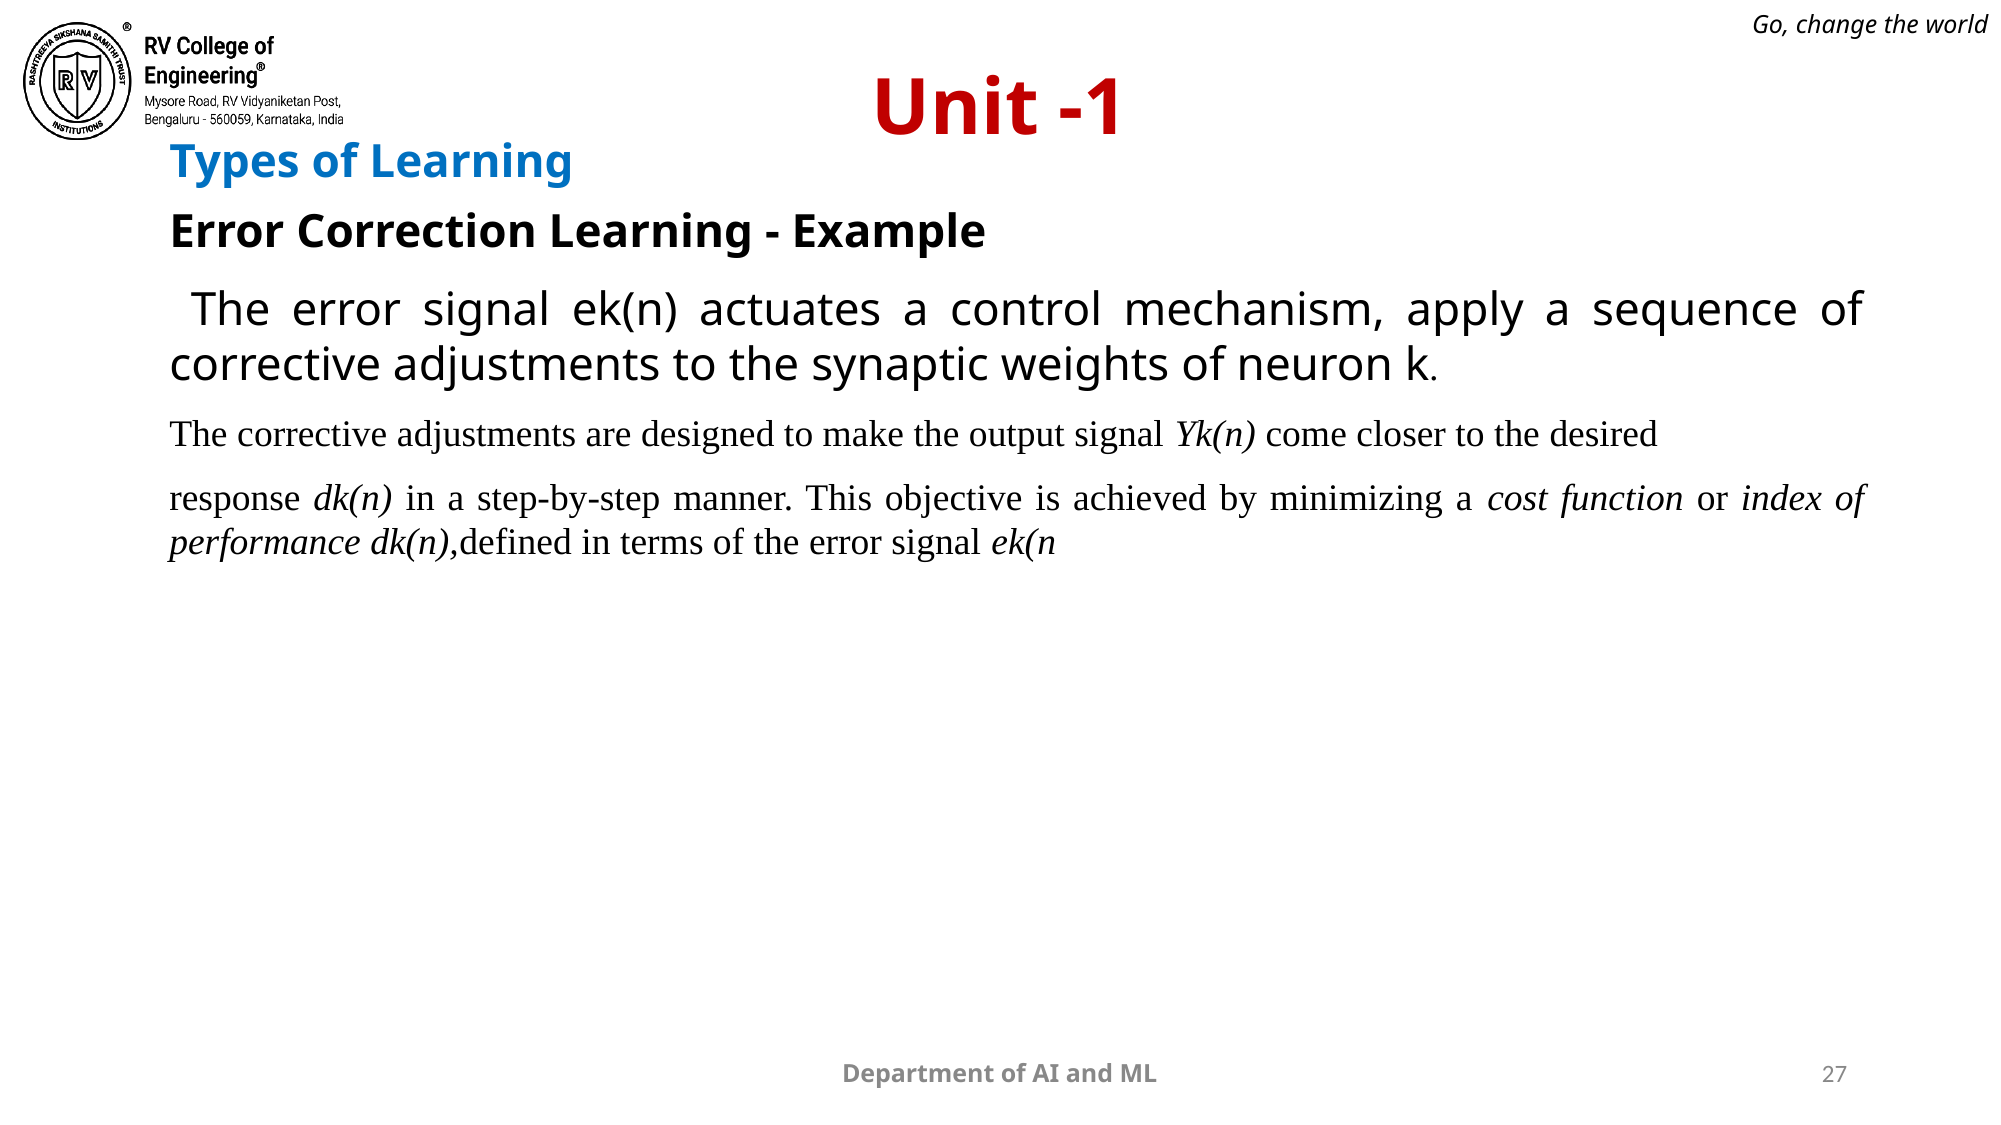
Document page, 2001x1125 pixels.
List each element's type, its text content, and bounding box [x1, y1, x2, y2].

footer Department of AI and ML [662, 1042, 1338, 1103]
title Unit -1 [137, 59, 1863, 160]
text_box Error Correction Learning - Example The error signal ek(n) actuates a control mechanism, apply a sequence of corrective adjustments to the synaptic weights of neuron k. The corrective adjustments are designed to make the output signal Yk(n) come closer to the desired response dk(n) in a step-by-step manner. This objective is achieved by minimizing a cost function or index of performance dk(n),defined in terms of the error signal ek(n [154, 194, 1880, 570]
picture [23, 22, 343, 140]
text_box Types of Learning [154, 123, 1880, 194]
slide_number 27 [1412, 1042, 1863, 1103]
